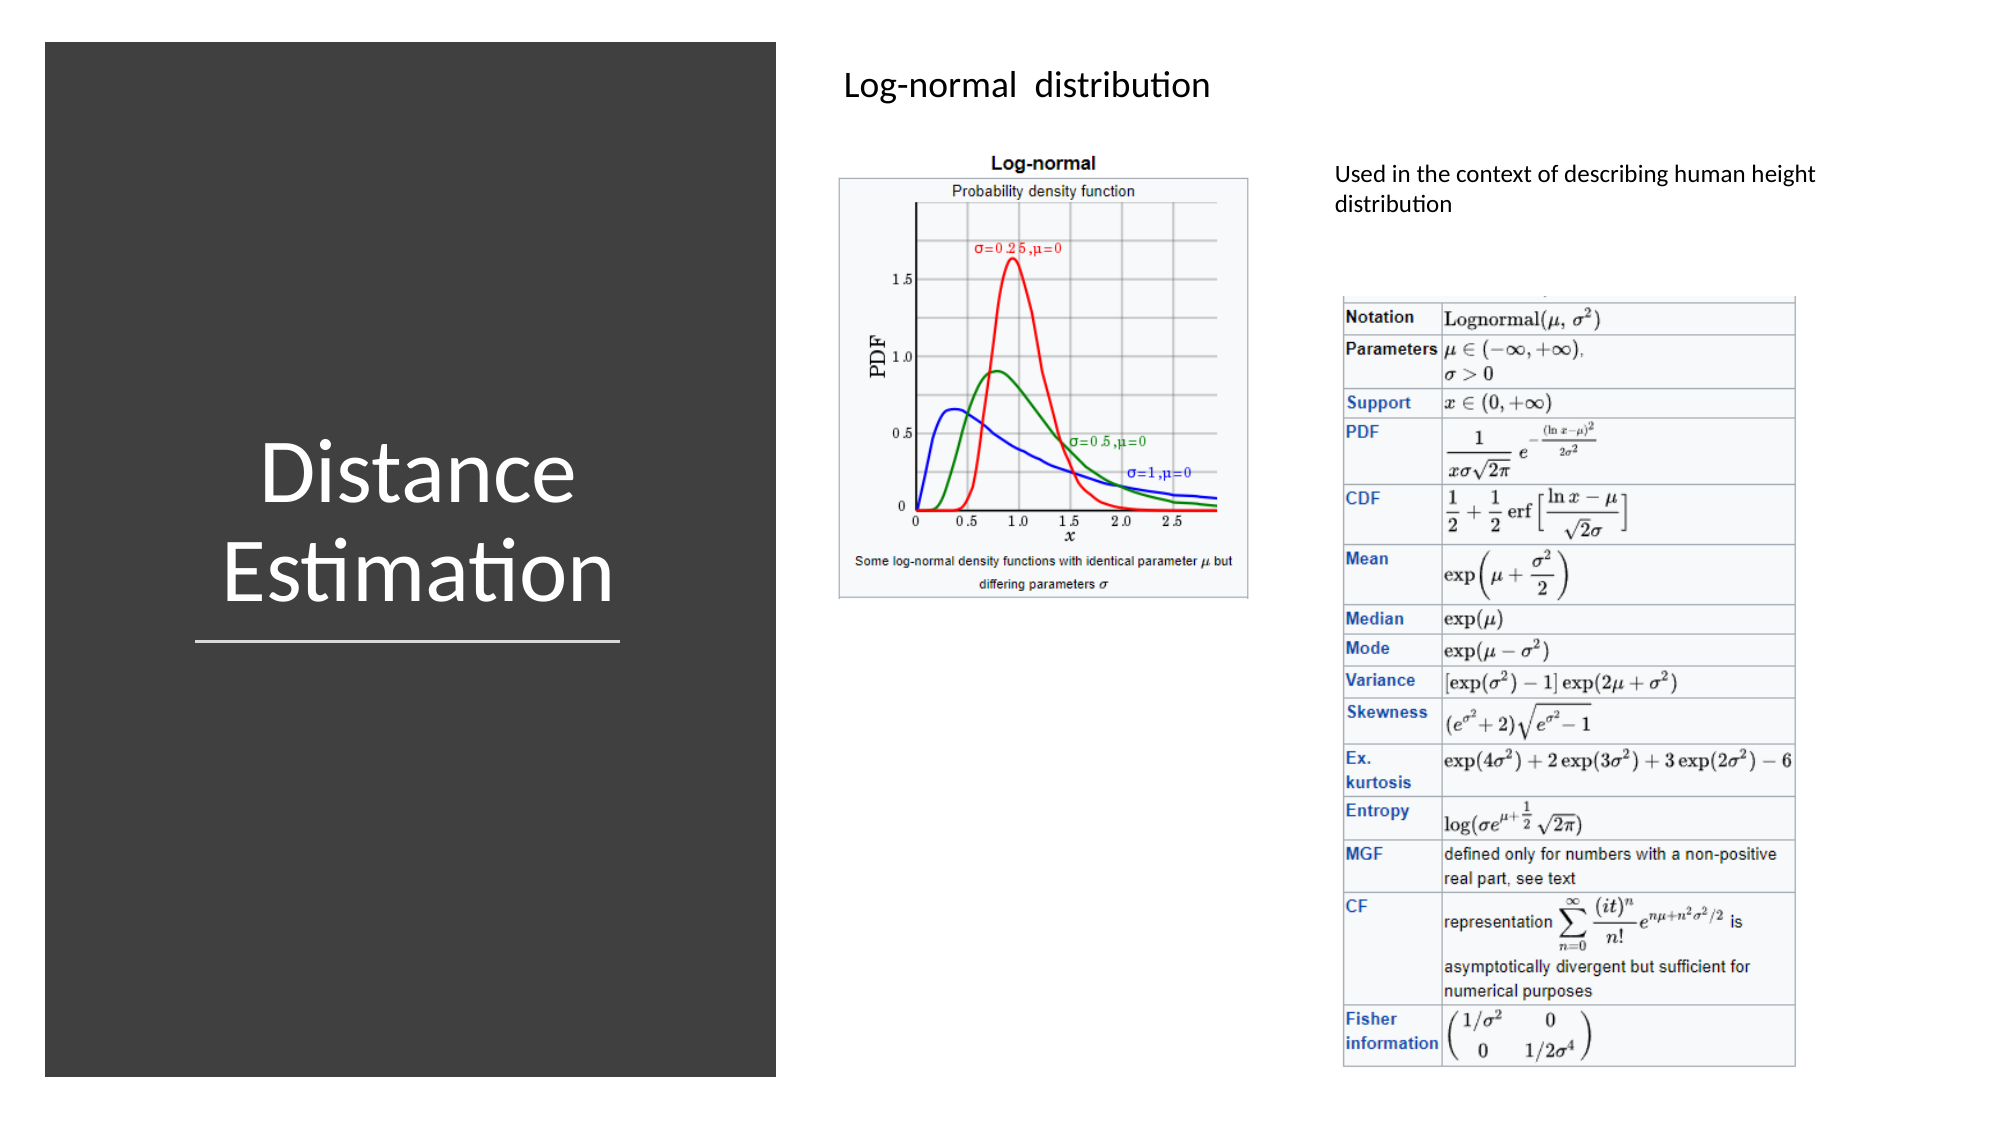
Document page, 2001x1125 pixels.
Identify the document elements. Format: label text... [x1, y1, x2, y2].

text_box Log-normal distribution [829, 52, 1227, 113]
text_box [54, 52, 767, 1067]
text_box Distance Estimation [82, 149, 756, 629]
picture [1338, 296, 1805, 1076]
picture [826, 149, 1260, 599]
text_box Used in the context of describing human height distribution [1320, 149, 1889, 225]
